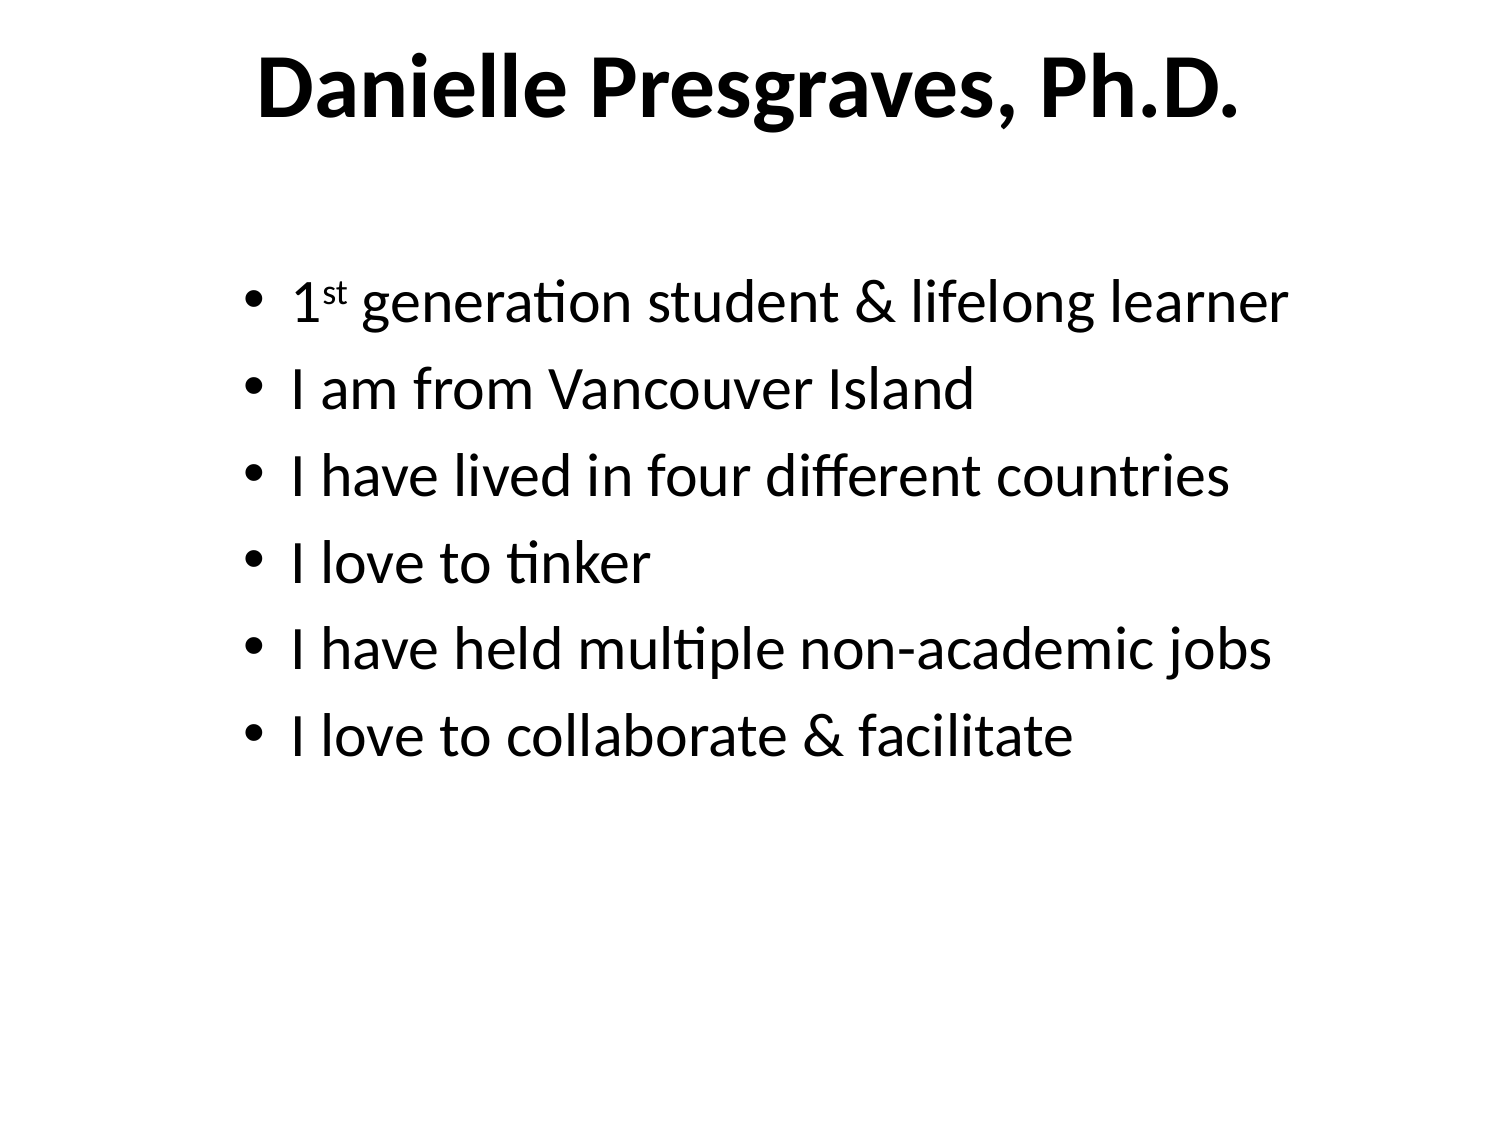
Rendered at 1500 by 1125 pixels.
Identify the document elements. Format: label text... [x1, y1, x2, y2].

list 1st generation student & lifelong learner I am from Vancouver Island I have lived in four different countries I love to tinker I have held multiple non-academic jobs I love to collaborate & facilitate [153, 253, 1321, 952]
title Danielle Presgraves, Ph.D. [0, 17, 1500, 144]
